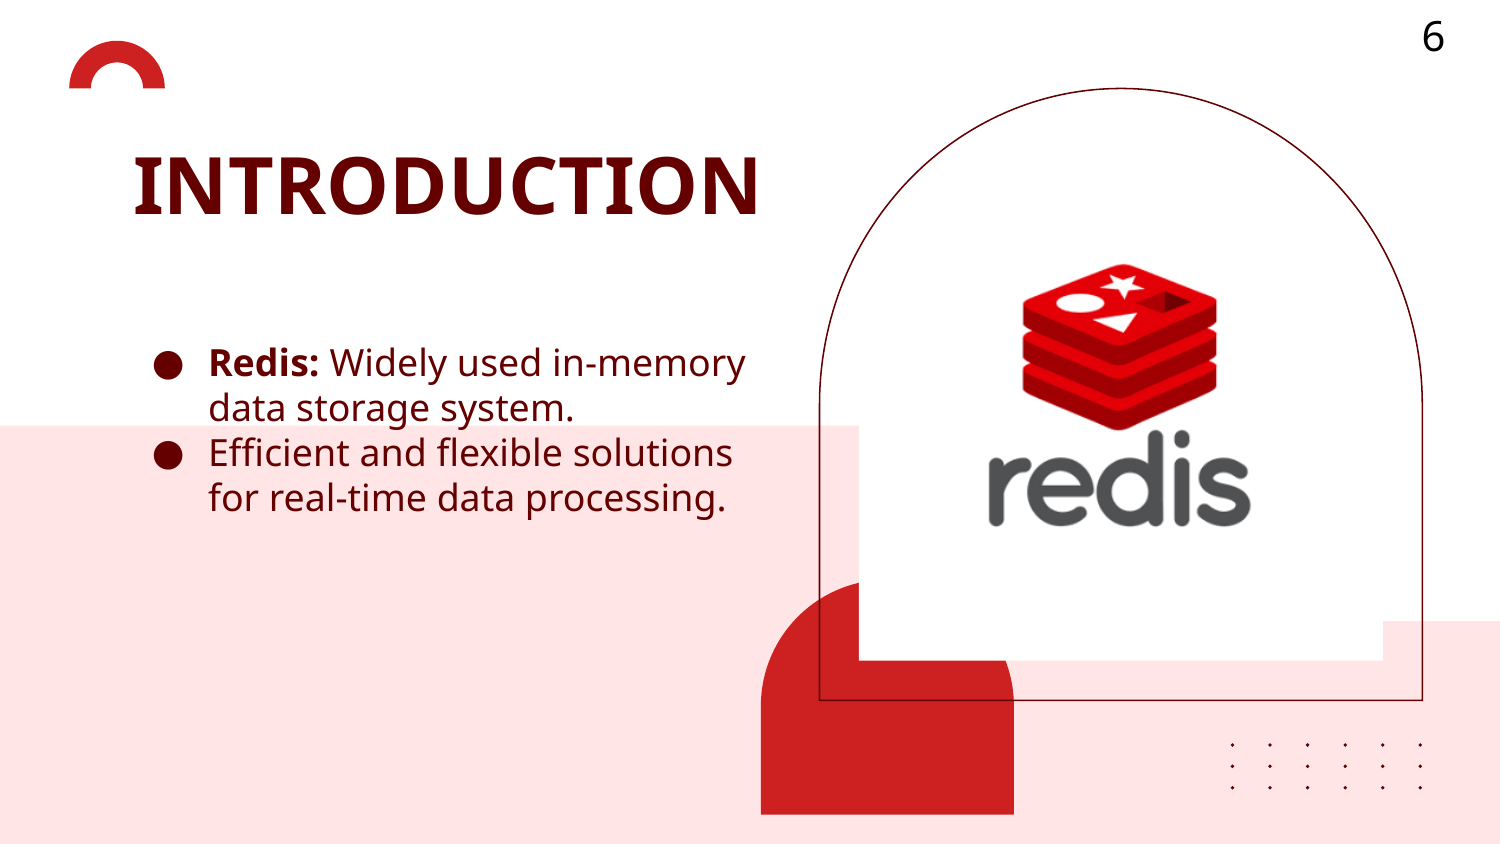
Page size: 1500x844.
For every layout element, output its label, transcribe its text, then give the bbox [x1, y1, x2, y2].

picture [858, 128, 1384, 661]
subtitle Redis: Widely used in-memory data storage system. Efficient and flexible solutions for real-time data processing. [118, 323, 800, 701]
text_box [760, 599, 1014, 815]
text_box [820, 584, 1014, 700]
title INTRODUCTION [118, 120, 800, 310]
slide_number 6 [1123, 15, 1461, 61]
